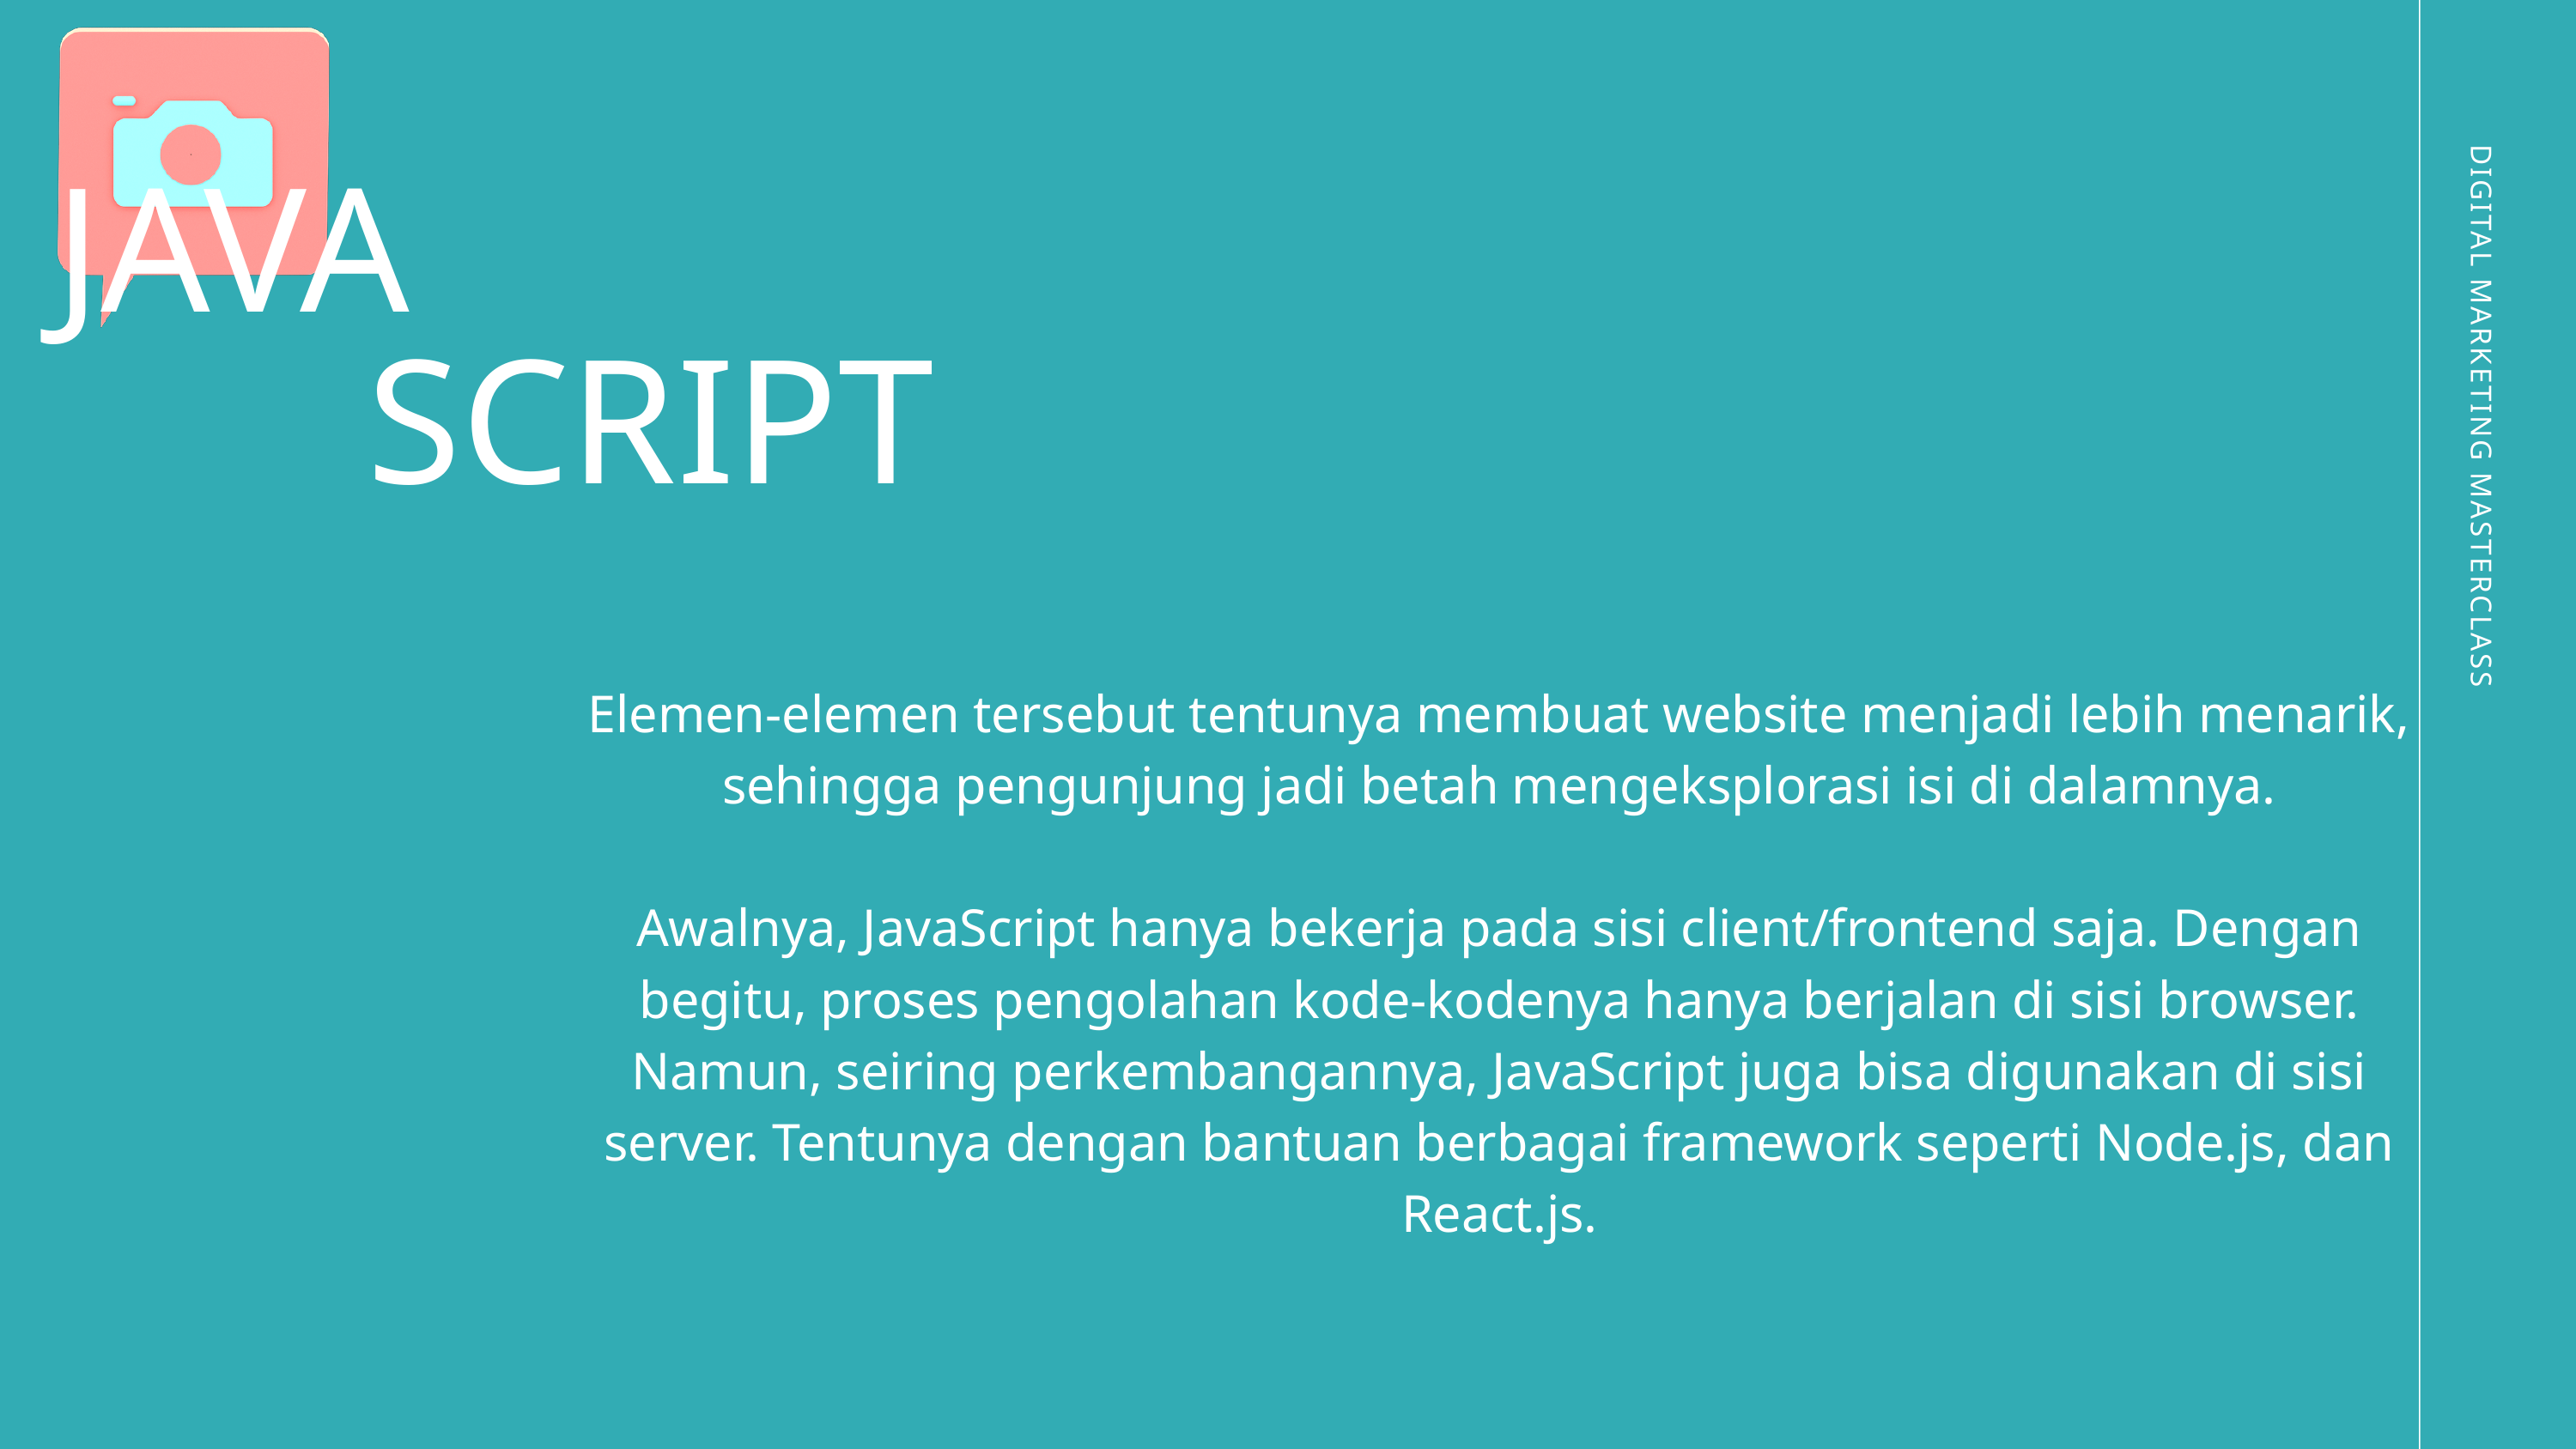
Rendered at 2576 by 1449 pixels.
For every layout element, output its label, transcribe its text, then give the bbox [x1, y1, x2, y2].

text_box DIGITAL MARKETING MASTERCLASS [2464, 144, 2506, 1059]
picture [57, 26, 330, 329]
text_box Elemen-elemen tersebut tentunya membuat website menjadi lebih menarik, sehingga pengunjung jadi betah mengeksplorasi isi di dalamnya. Awalnya, JavaScript hanya bekerja pada sisi client/frontend saja. Dengan begitu, proses pengolahan kode-kodenya hanya berjalan di sisi browser. Namun, seiring perkembangannya, JavaScript juga bisa digunakan di sisi server. Tentunya dengan bantuan berbagai framework seperti Node.js, dan React.js. [580, 670, 2420, 1243]
text_box JAVA SCRIPT [54, 174, 1288, 518]
